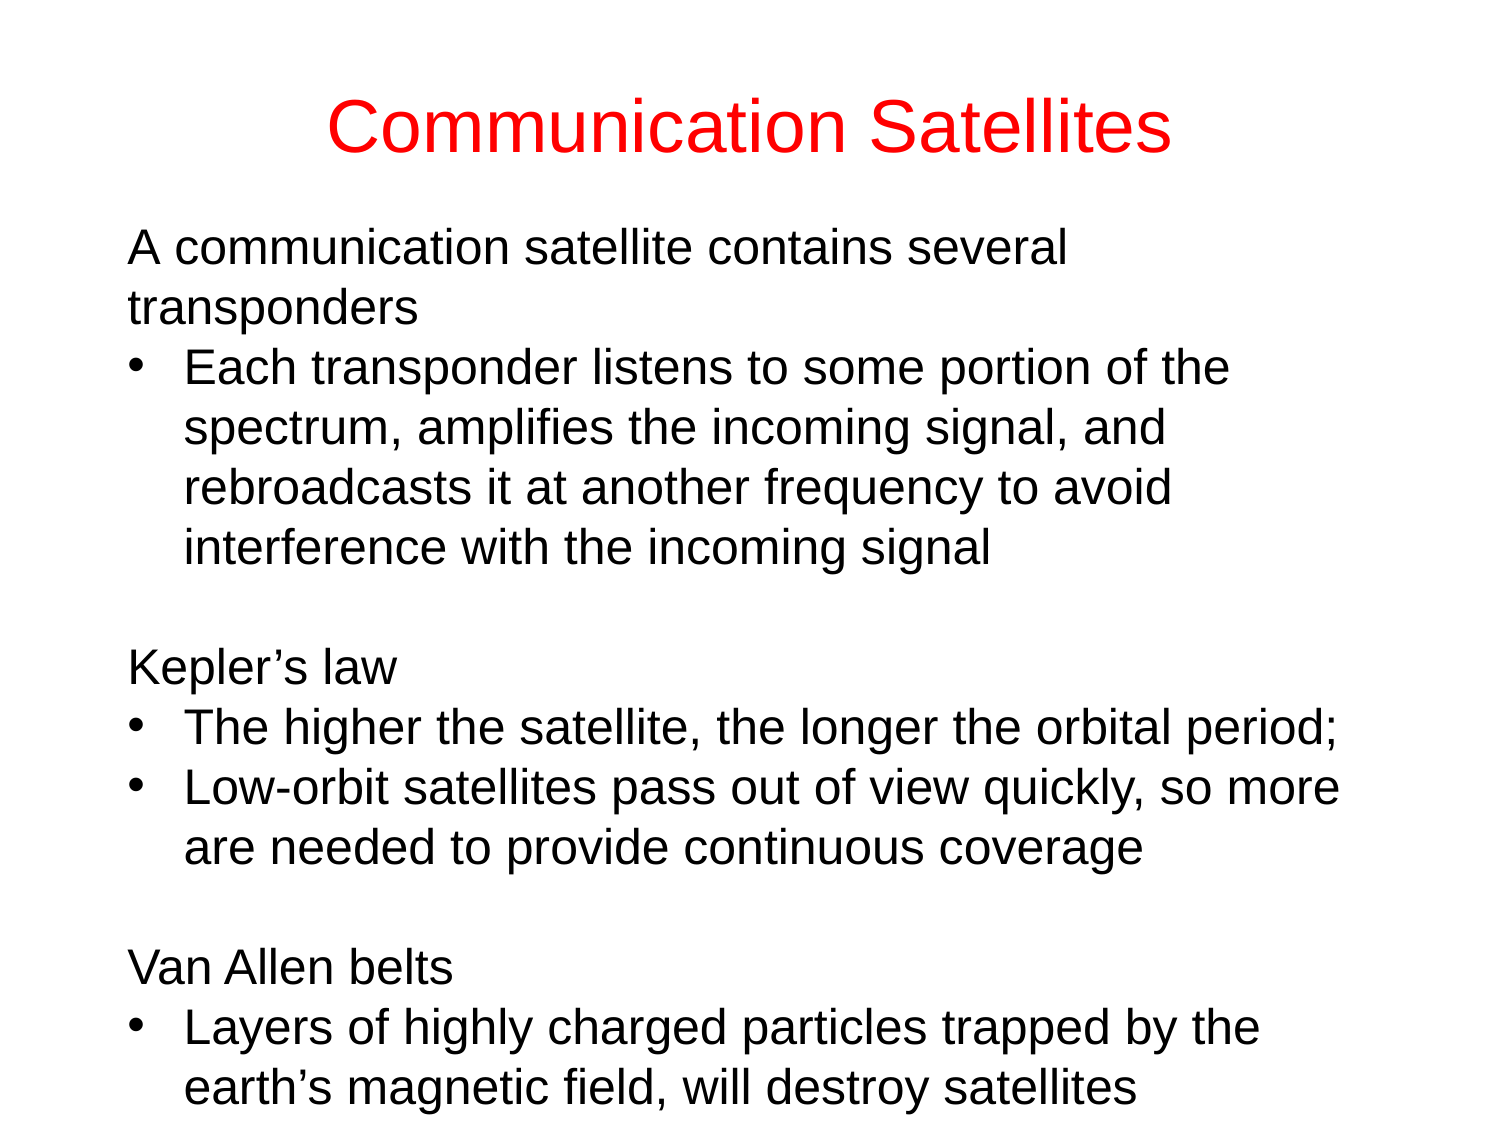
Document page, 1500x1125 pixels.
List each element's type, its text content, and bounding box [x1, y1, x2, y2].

title Communication Satellites [0, 0, 1500, 245]
text_box A communication satellite contains several transponders Each transponder listens to some portion of the spectrum, amplifies the incoming signal, and rebroadcasts it at another frequency to avoid interference with the incoming signal Kepler’s law The higher the satellite, the longer the orbital period; Low-orbit satellites pass out of view quickly, so more are needed to provide continuous coverage Van Allen belts Layers of highly charged particles trapped by the earth’s magnetic field, will destroy satellites [112, 207, 1388, 1125]
